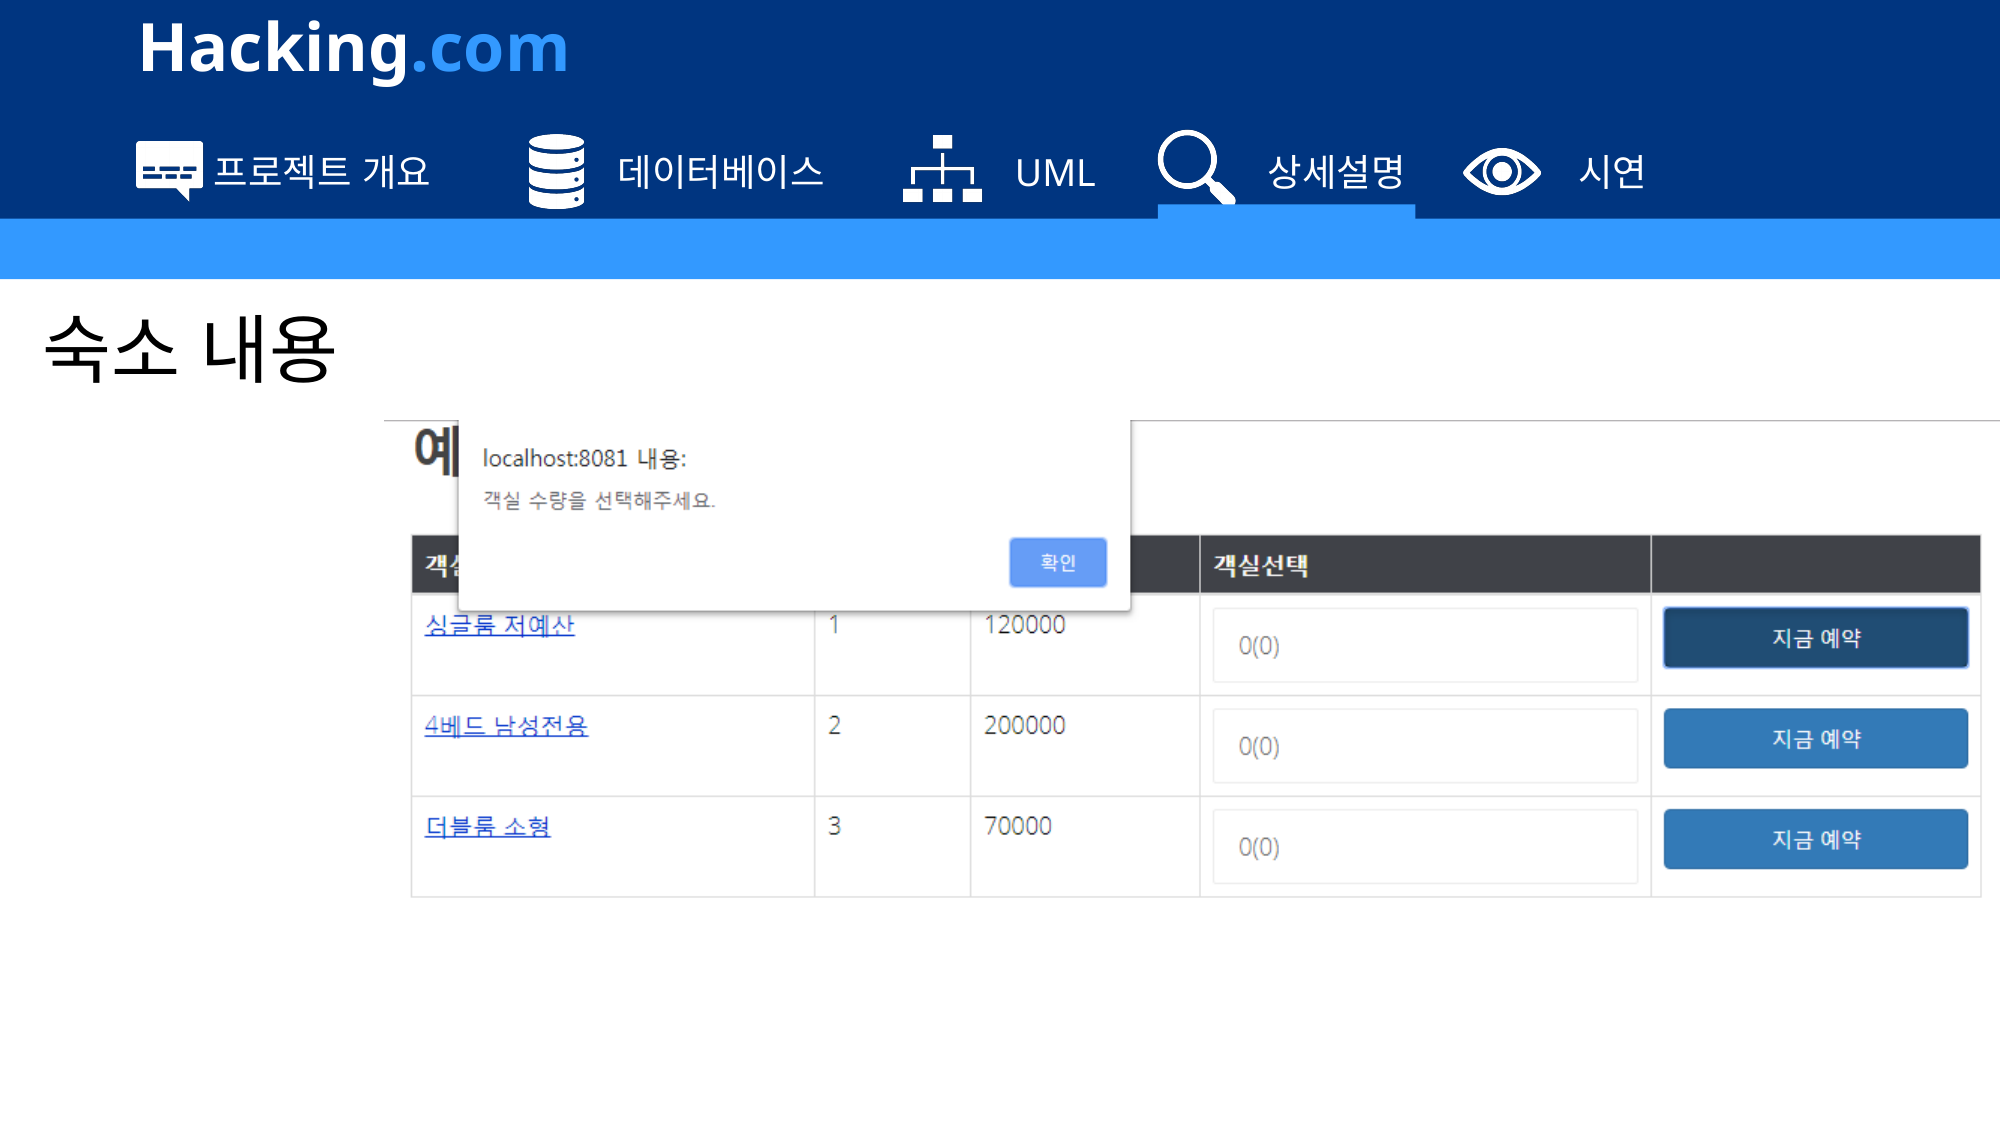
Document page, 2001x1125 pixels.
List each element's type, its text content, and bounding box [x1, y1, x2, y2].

text_box [0, 219, 2000, 280]
picture [384, 420, 2000, 916]
text_box 숙소 내용 [27, 295, 385, 401]
picture [0, 0, 2000, 219]
